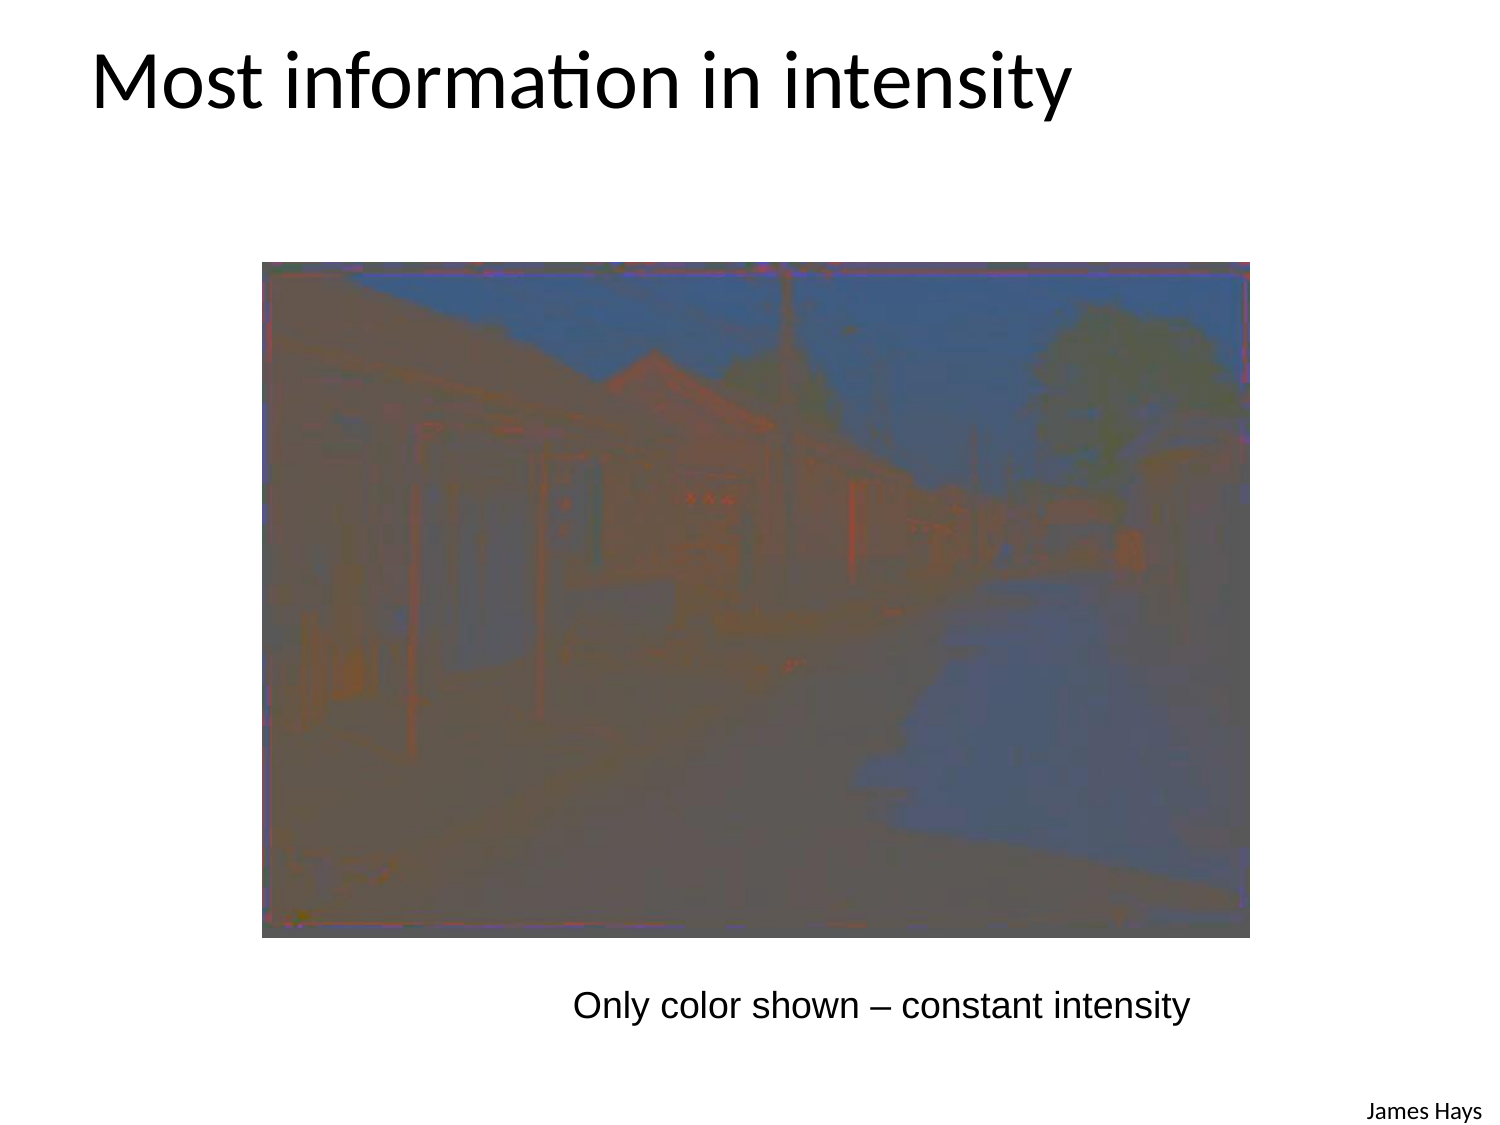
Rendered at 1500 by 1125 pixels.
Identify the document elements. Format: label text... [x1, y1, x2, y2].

title Most information in intensity [74, 0, 1426, 151]
text_box Only color shown – constant intensity [558, 974, 1206, 1034]
text_box James Hays [1352, 1087, 1498, 1125]
picture [262, 262, 1250, 938]
